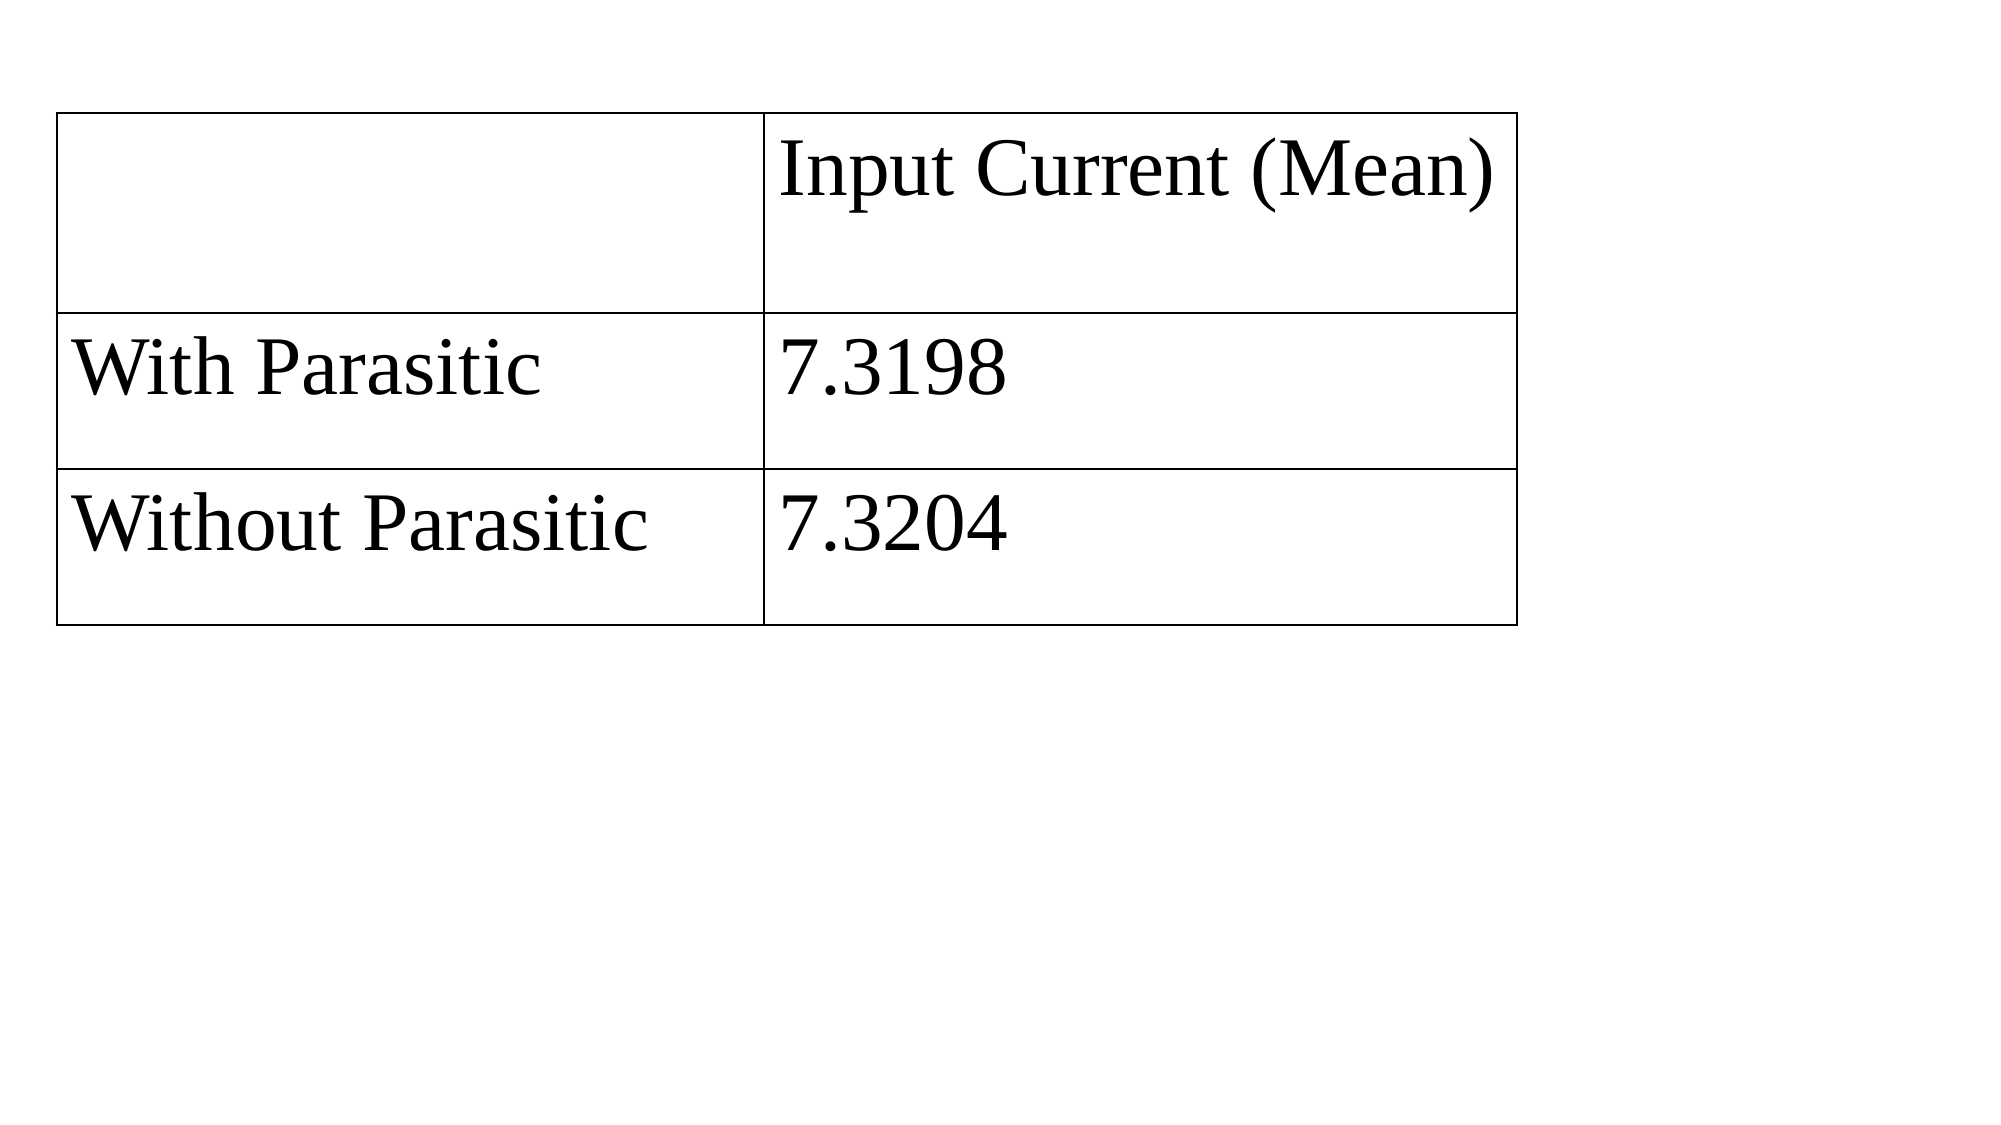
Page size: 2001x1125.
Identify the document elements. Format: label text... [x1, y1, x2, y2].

table_cell 7.3204 [765, 470, 1516, 624]
table_header [58, 114, 763, 312]
table_cell 7.3198 [765, 314, 1516, 468]
table_cell With Parasitic [58, 314, 763, 468]
table_cell Without Parasitic [58, 470, 763, 624]
table_header Input Current (Mean) [765, 114, 1516, 312]
